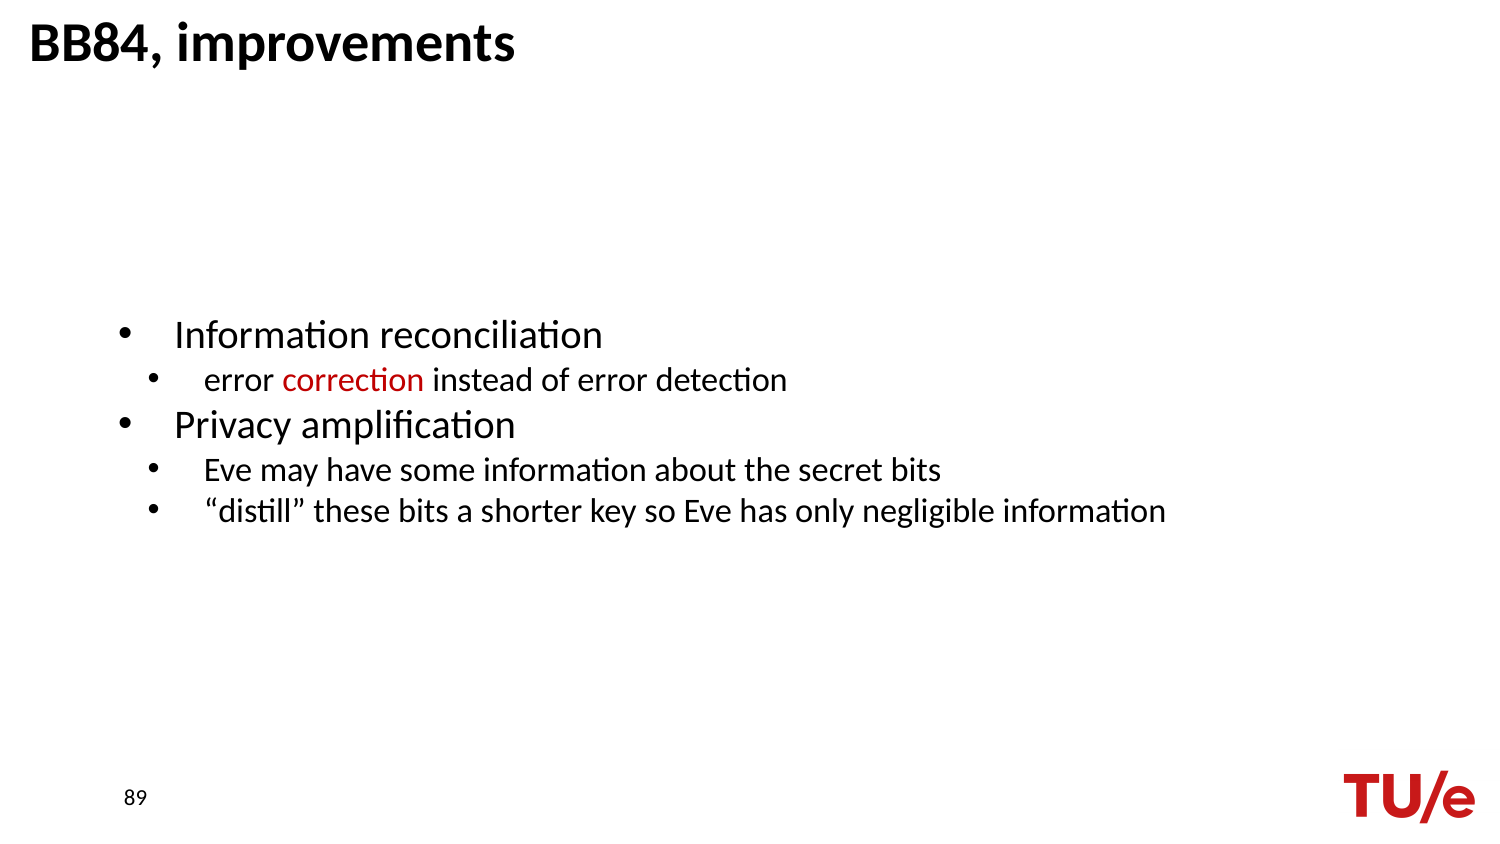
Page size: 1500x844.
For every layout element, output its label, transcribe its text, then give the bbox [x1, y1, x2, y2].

picture [1338, 749, 1500, 844]
slide_number 89 [0, 749, 1338, 844]
list Information reconciliation error correction instead of error detection Privacy amplification Eve may have some information about the secret bits “distill” these bits a shorter key so Eve has only negligible information [0, 88, 1500, 749]
title BB84, improvements [0, 0, 1500, 88]
